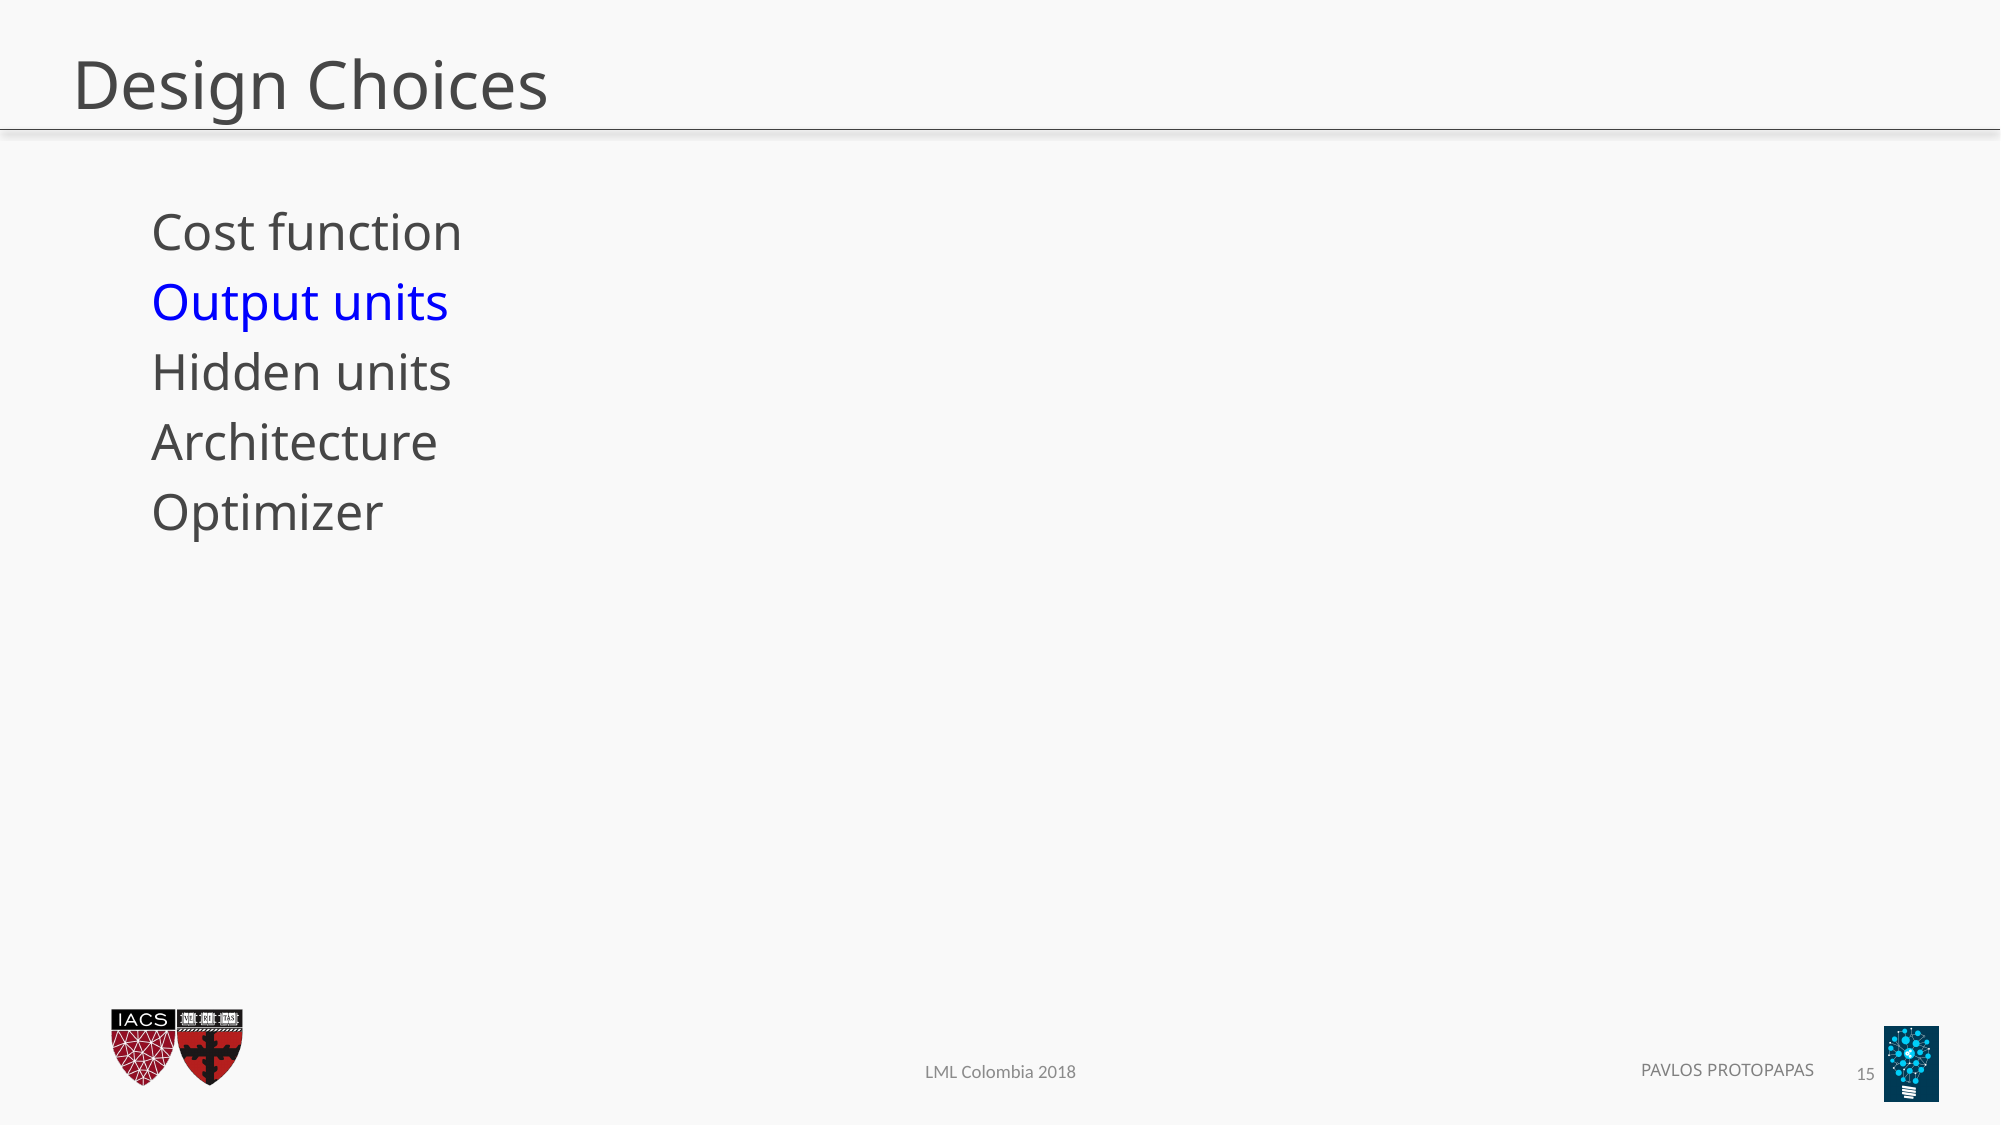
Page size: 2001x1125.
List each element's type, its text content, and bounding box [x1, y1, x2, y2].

list Cost function Output units Hidden units Architecture Optimizer [136, 193, 1831, 540]
picture [1905, 1049, 1913, 1058]
picture [1903, 1086, 1915, 1098]
title Design Choices [57, 35, 1943, 162]
picture [109, 1009, 243, 1086]
